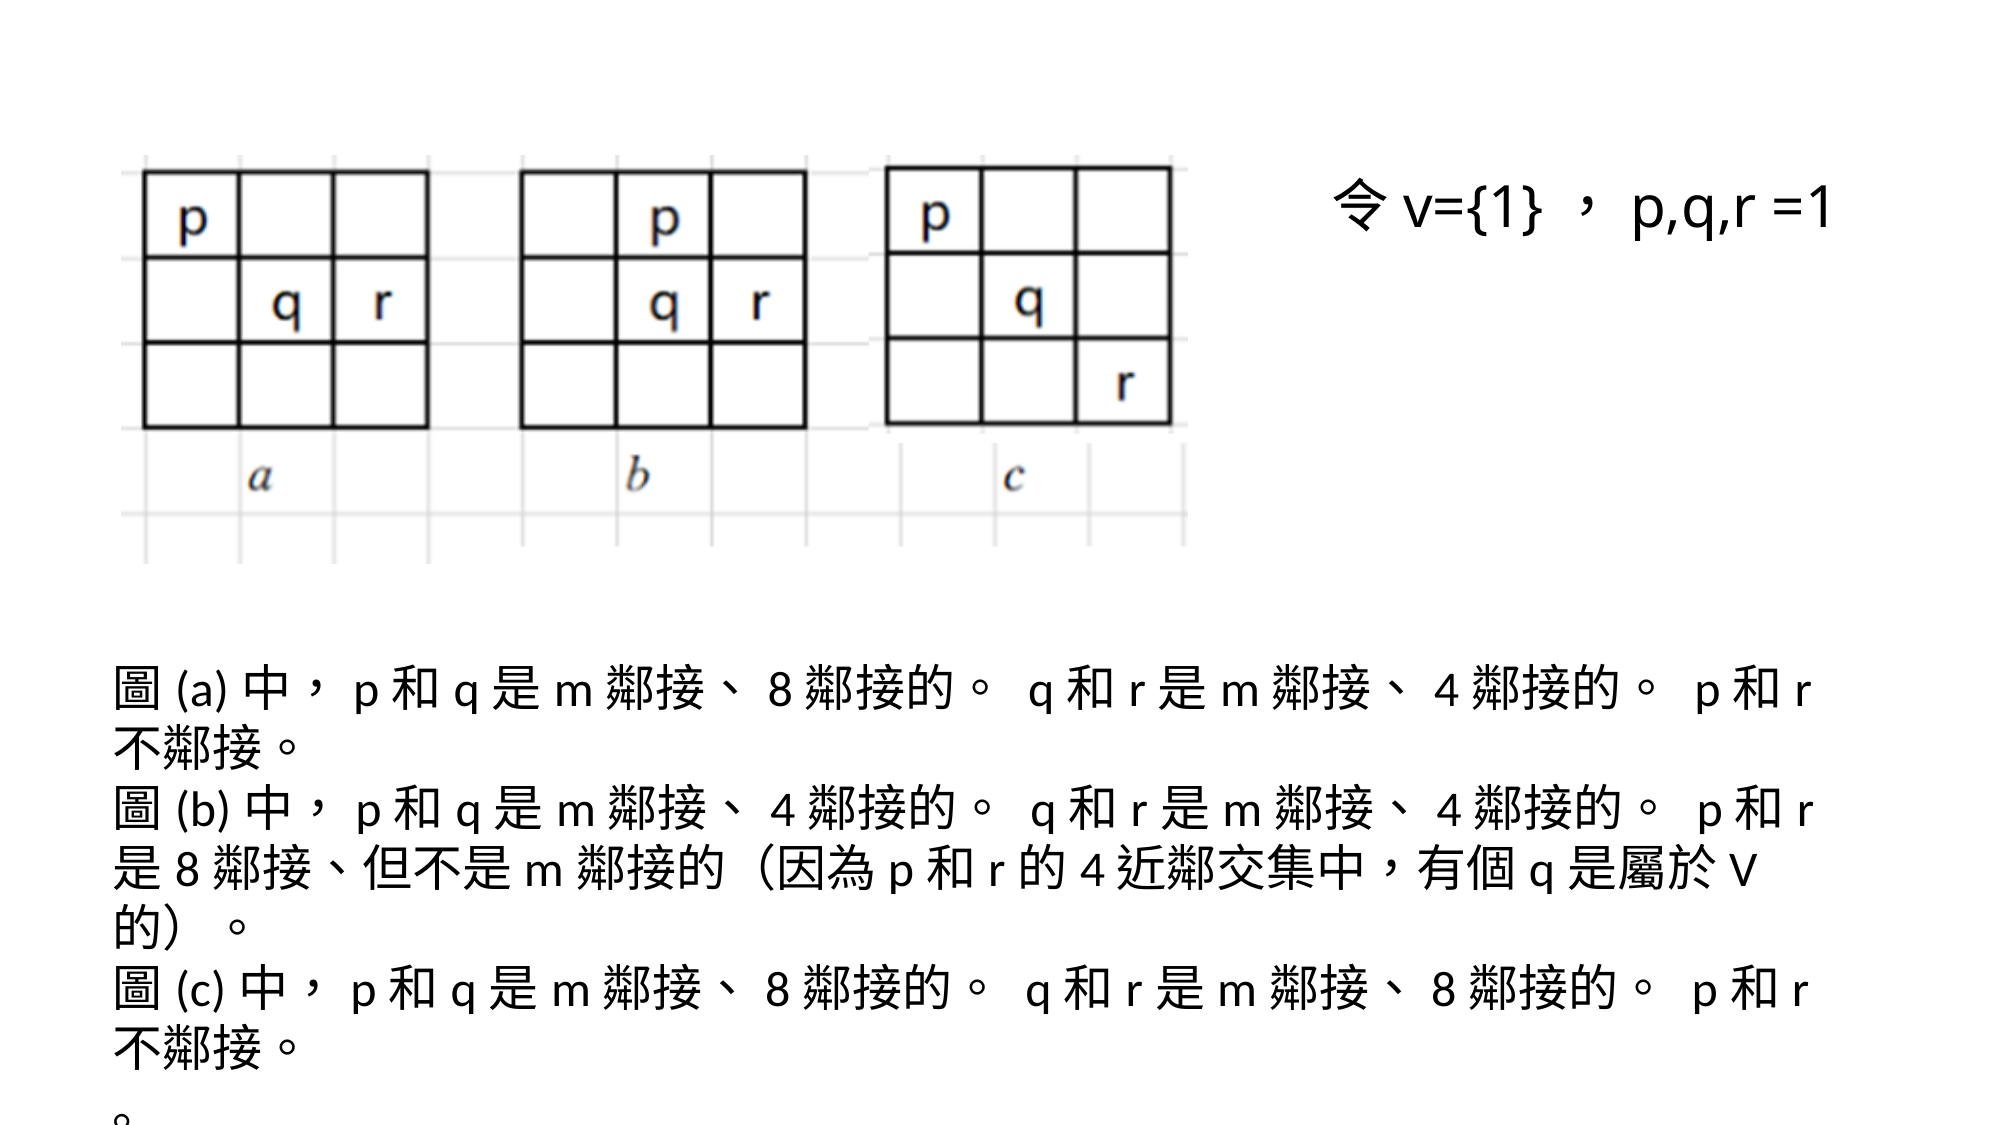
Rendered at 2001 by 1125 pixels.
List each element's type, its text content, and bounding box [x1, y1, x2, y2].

picture [120, 155, 1188, 564]
text_box 圖(a)中，p和q是m鄰接、8鄰接的。 q和r是m鄰接、4鄰接的。 p和r不鄰接。 圖(b)中，p和q是m鄰接、4鄰接的。 q和r是m鄰接、4鄰接的。 p和r是8鄰接、但不是m鄰接的（因為p和r的4近鄰交集中，有個q是屬於V的）。 圖(c)中，p和q是m鄰接、8鄰接的。 q和r是m鄰接、8鄰接的。 p和r不鄰接。 。 [97, 648, 1855, 1125]
title 令v={1}，p,q,r =1 [1316, 99, 2000, 317]
